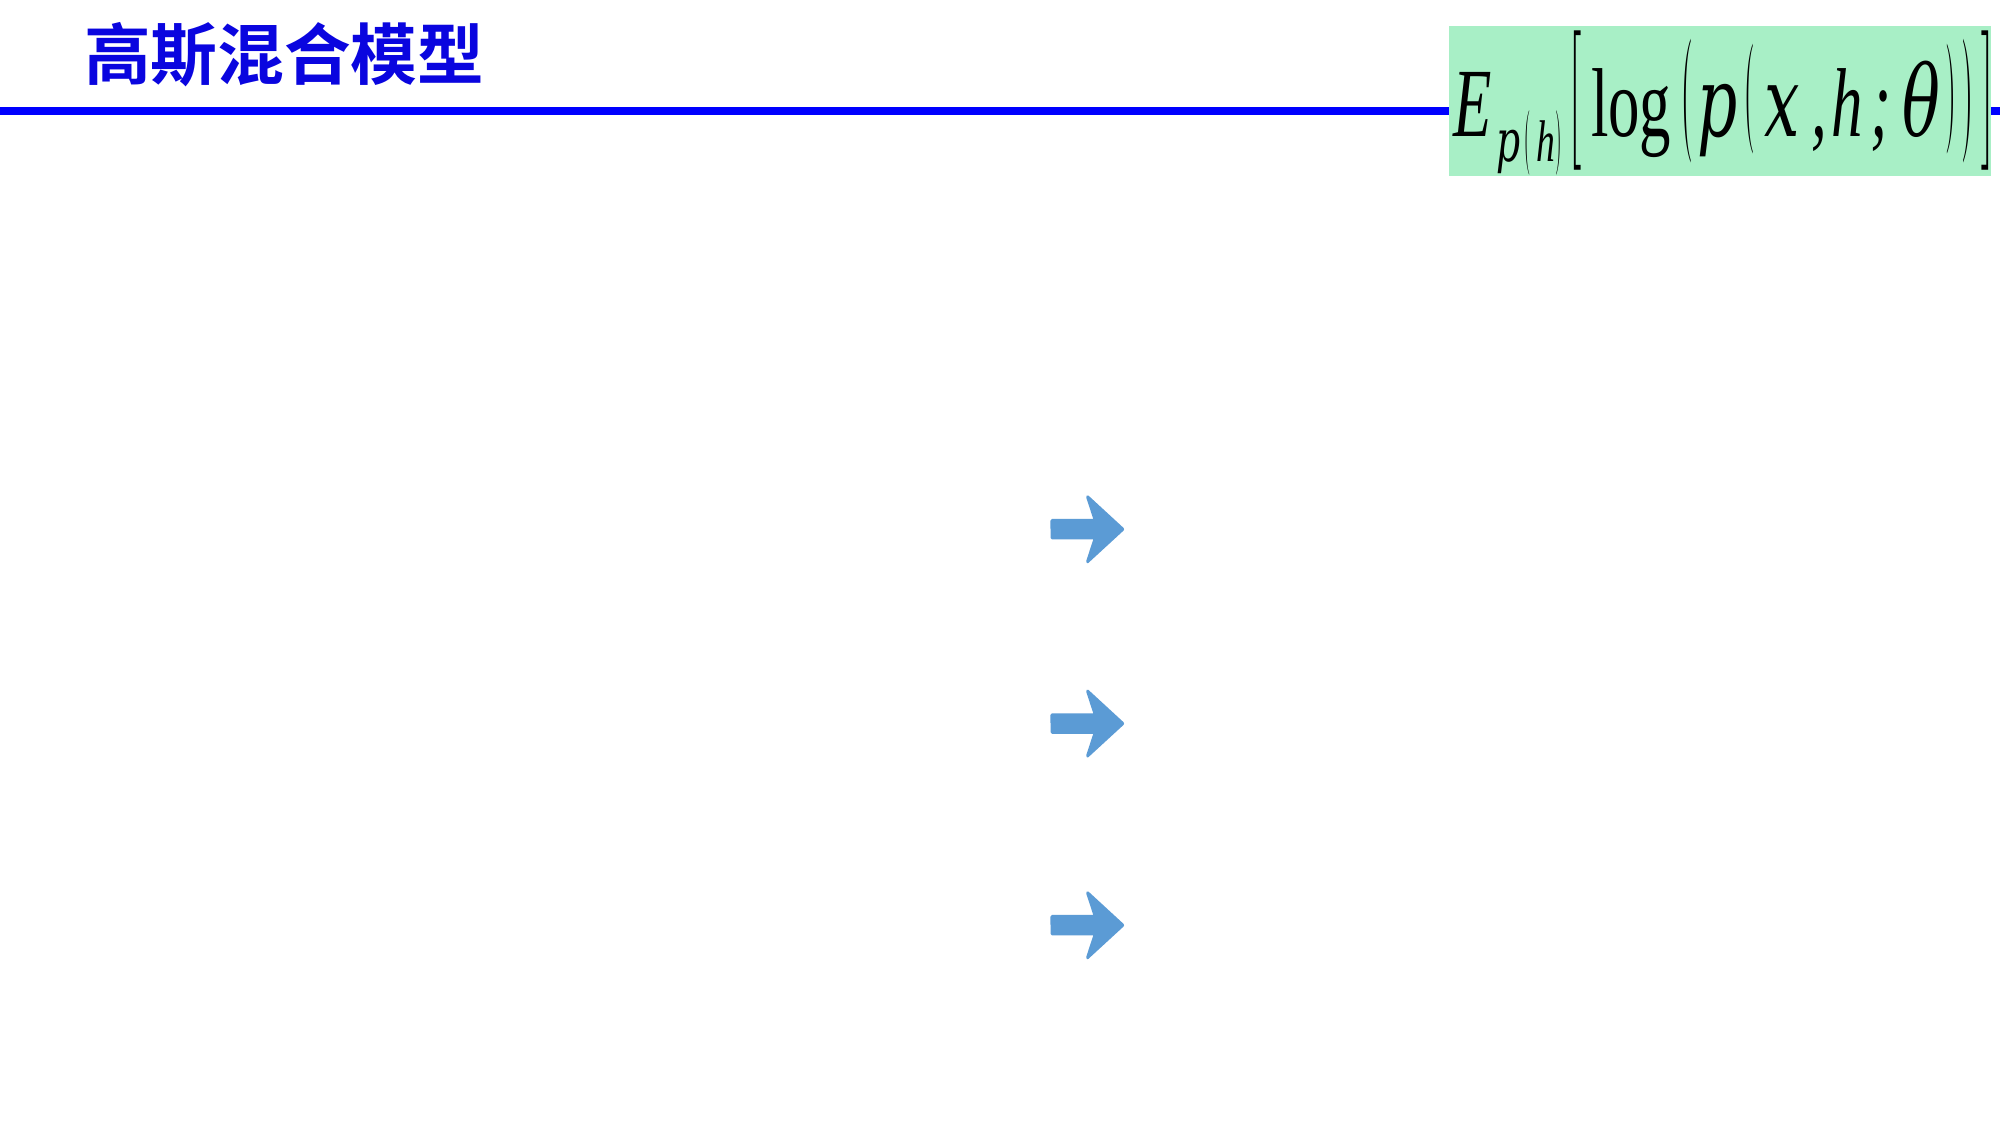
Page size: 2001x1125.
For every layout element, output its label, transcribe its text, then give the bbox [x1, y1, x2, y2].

text_box [1049, 494, 1126, 565]
text_box 高斯混合模型 [69, 5, 1319, 100]
text_box [1049, 688, 1126, 759]
text_box [1049, 890, 1126, 961]
